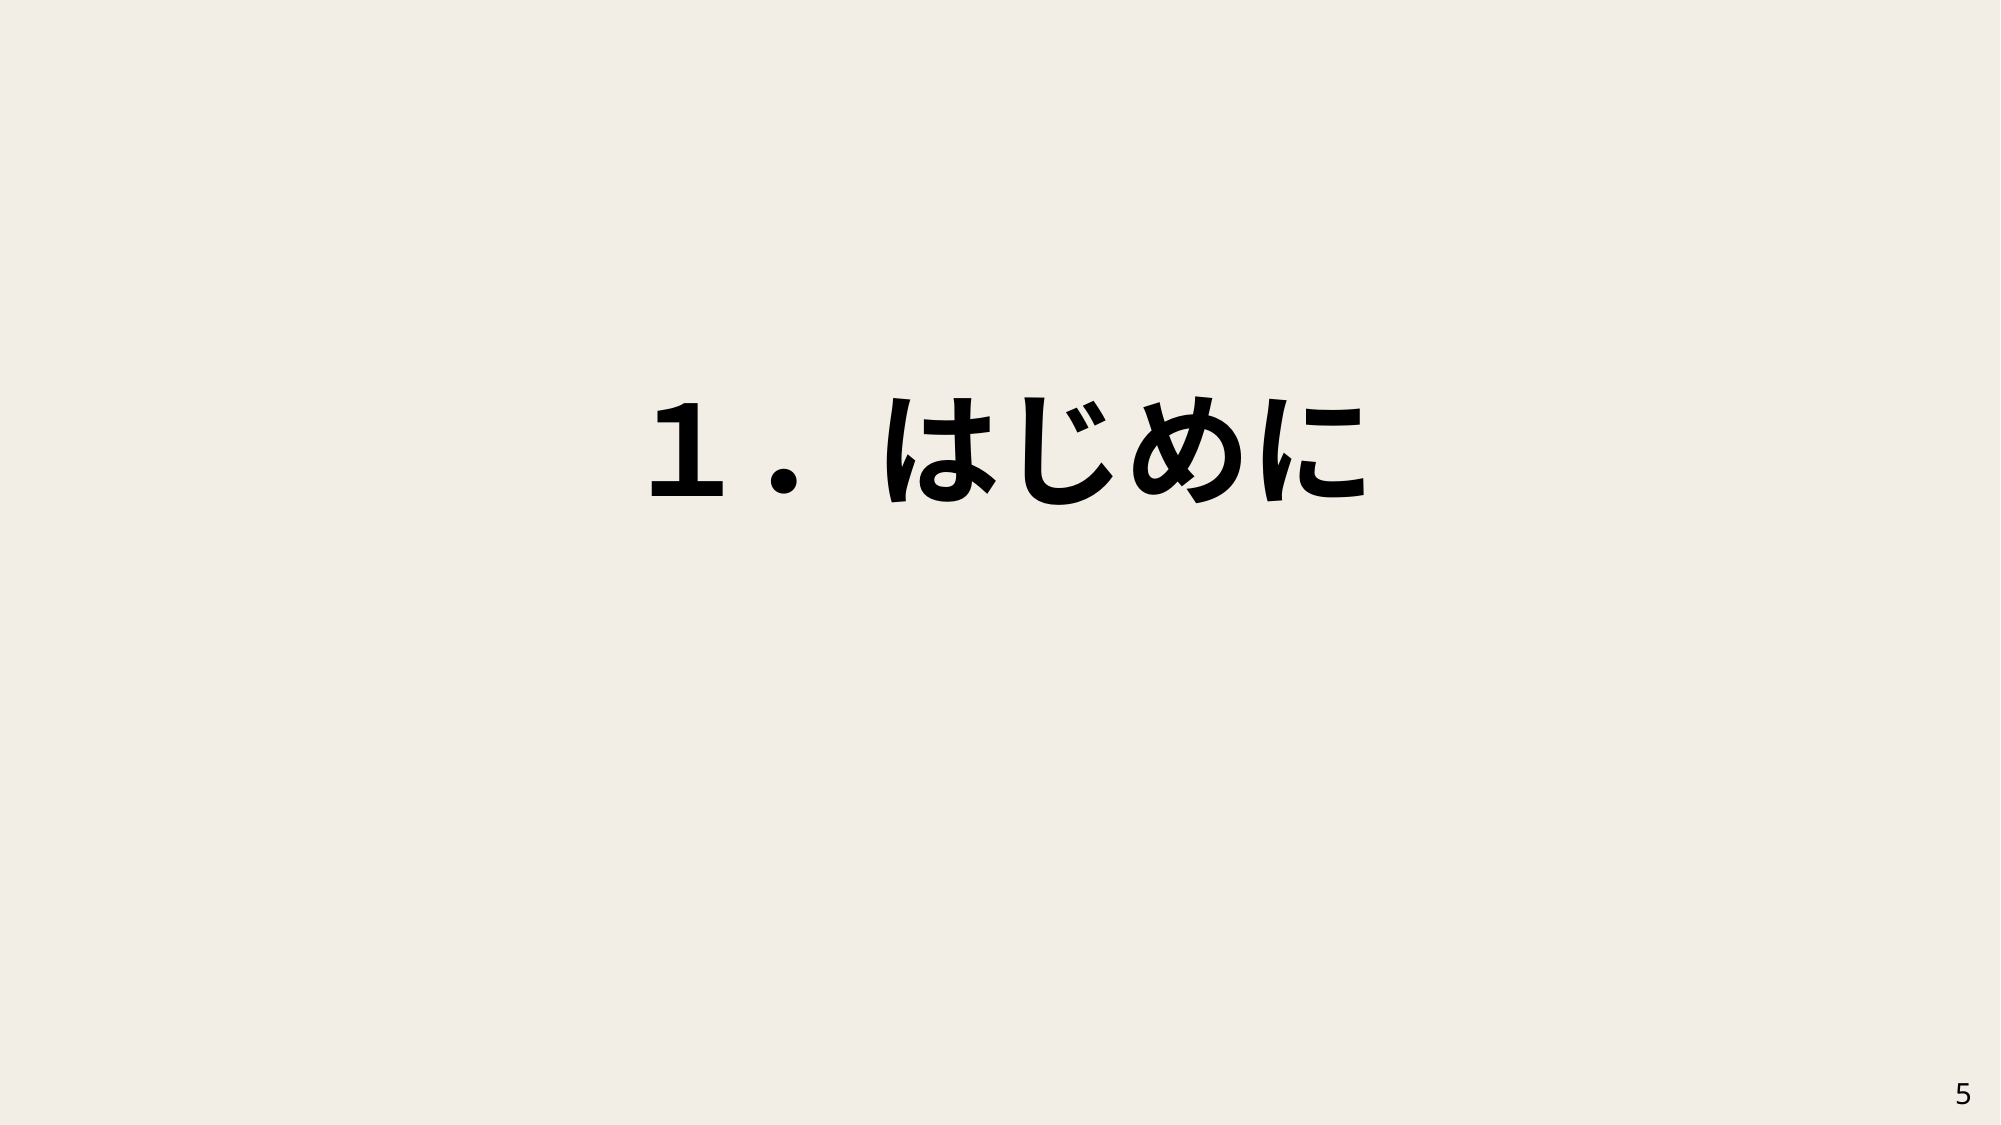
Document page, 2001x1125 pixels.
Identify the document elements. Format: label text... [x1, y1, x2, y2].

text_box 5 [1879, 1067, 1987, 1118]
title １．はじめに [0, 326, 2000, 563]
